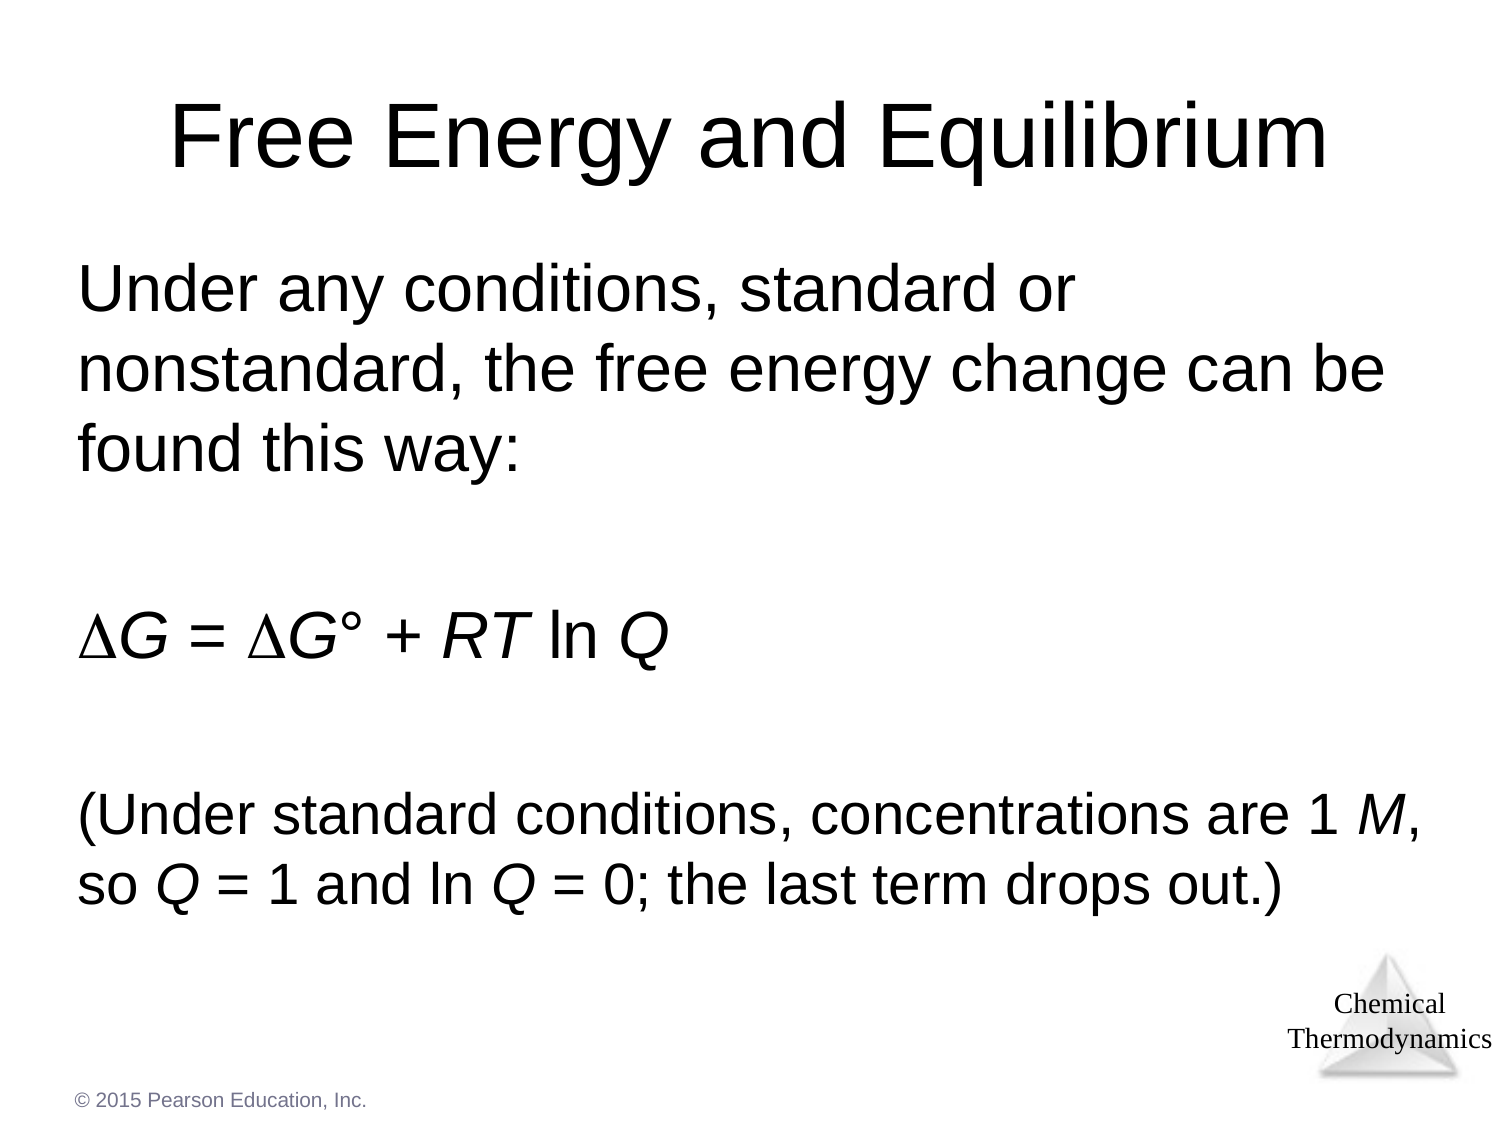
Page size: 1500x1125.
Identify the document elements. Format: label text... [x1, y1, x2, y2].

picture [1275, 900, 1500, 1125]
title Free Energy and Equilibrium [0, 37, 1500, 226]
list Under any conditions, standard or nonstandard, the free energy change can be found this way: G = G° + RT ln Q (Under standard conditions, concentrations are 1 M, so Q = 1 and ln Q = 0; the last term drops out.) [62, 237, 1476, 951]
